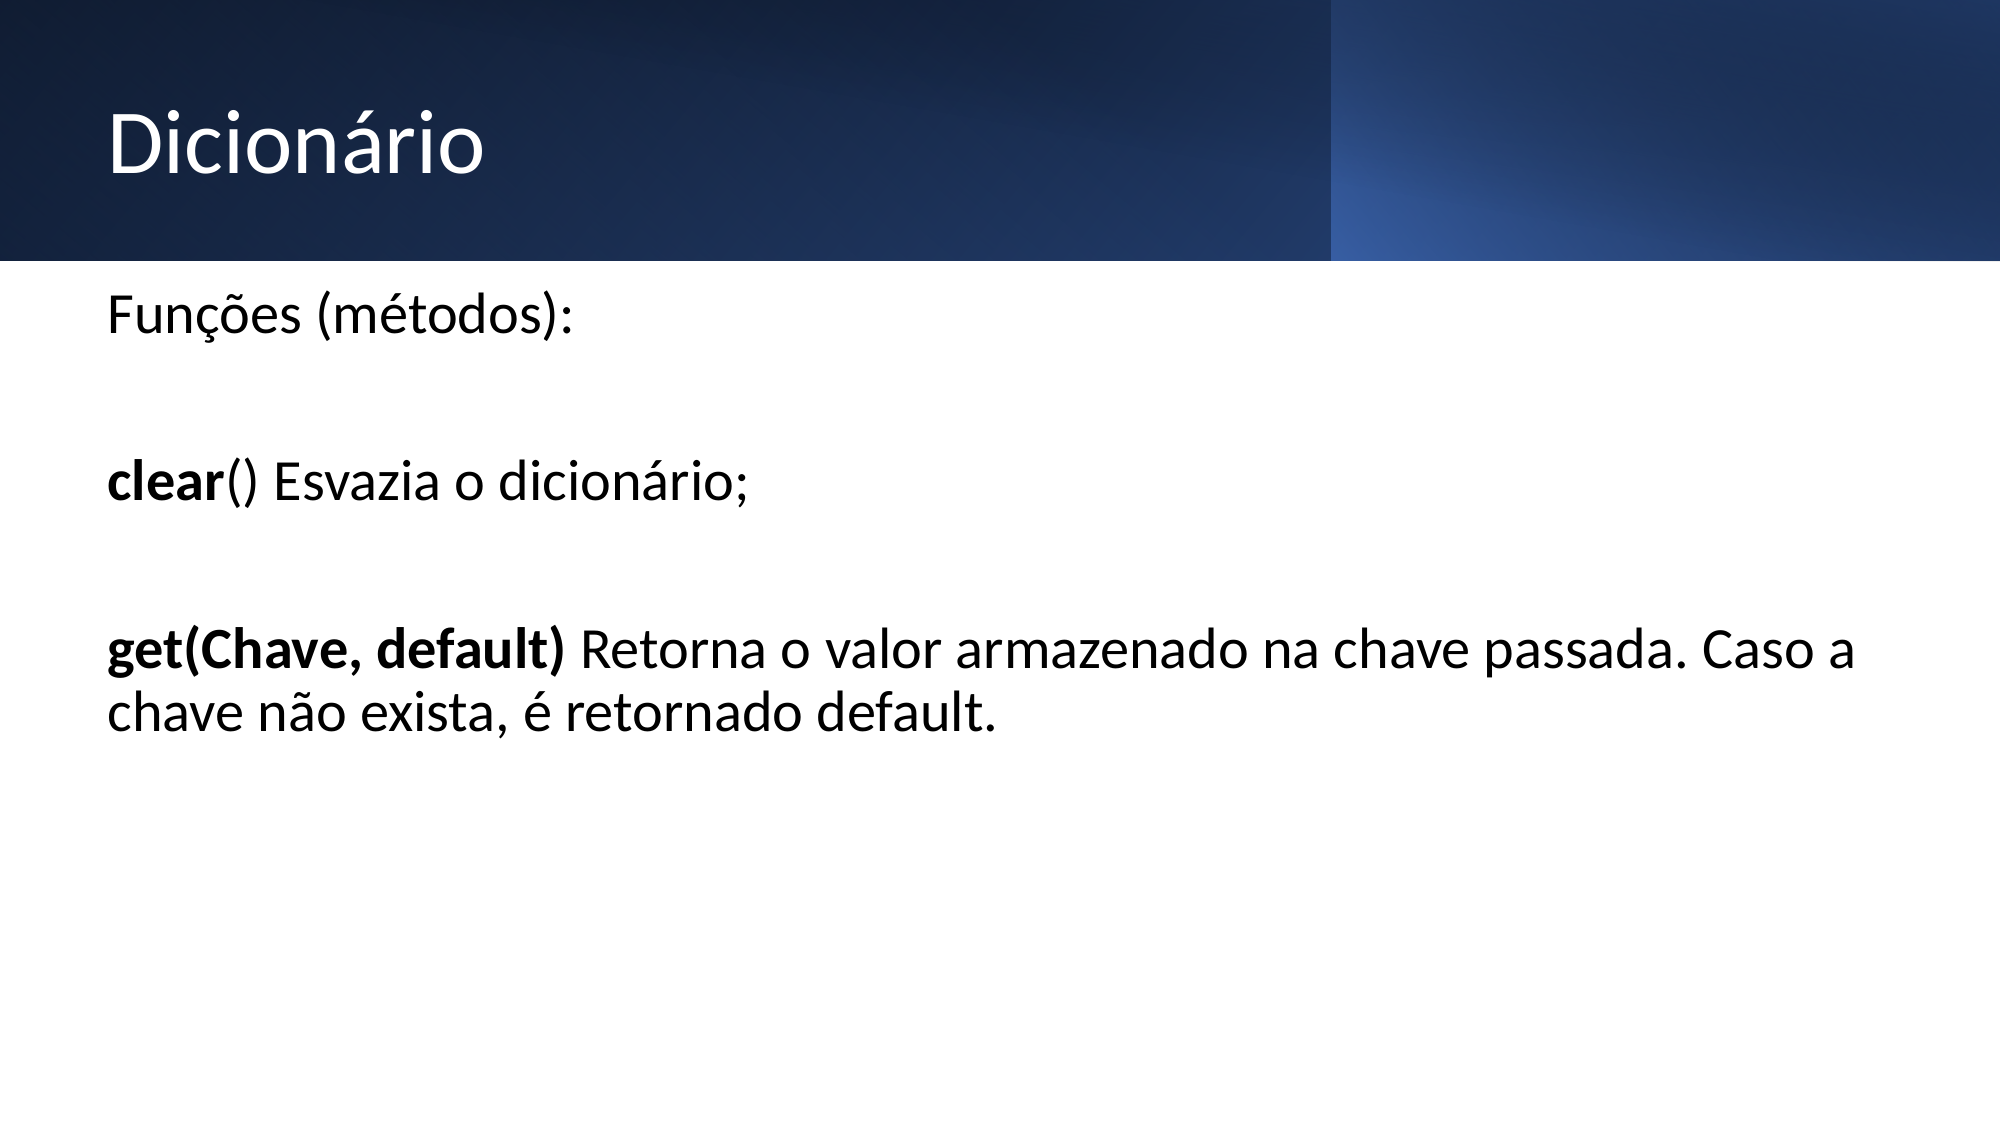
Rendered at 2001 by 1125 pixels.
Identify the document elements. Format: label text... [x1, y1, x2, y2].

list Funções (métodos): clear() Esvazia o dicionário; get(Chave, default) Retorna o valor armazenado na chave passada. Caso a chave não exista, é retornado default. [92, 275, 1925, 1014]
title Dicionário [92, 35, 1925, 254]
